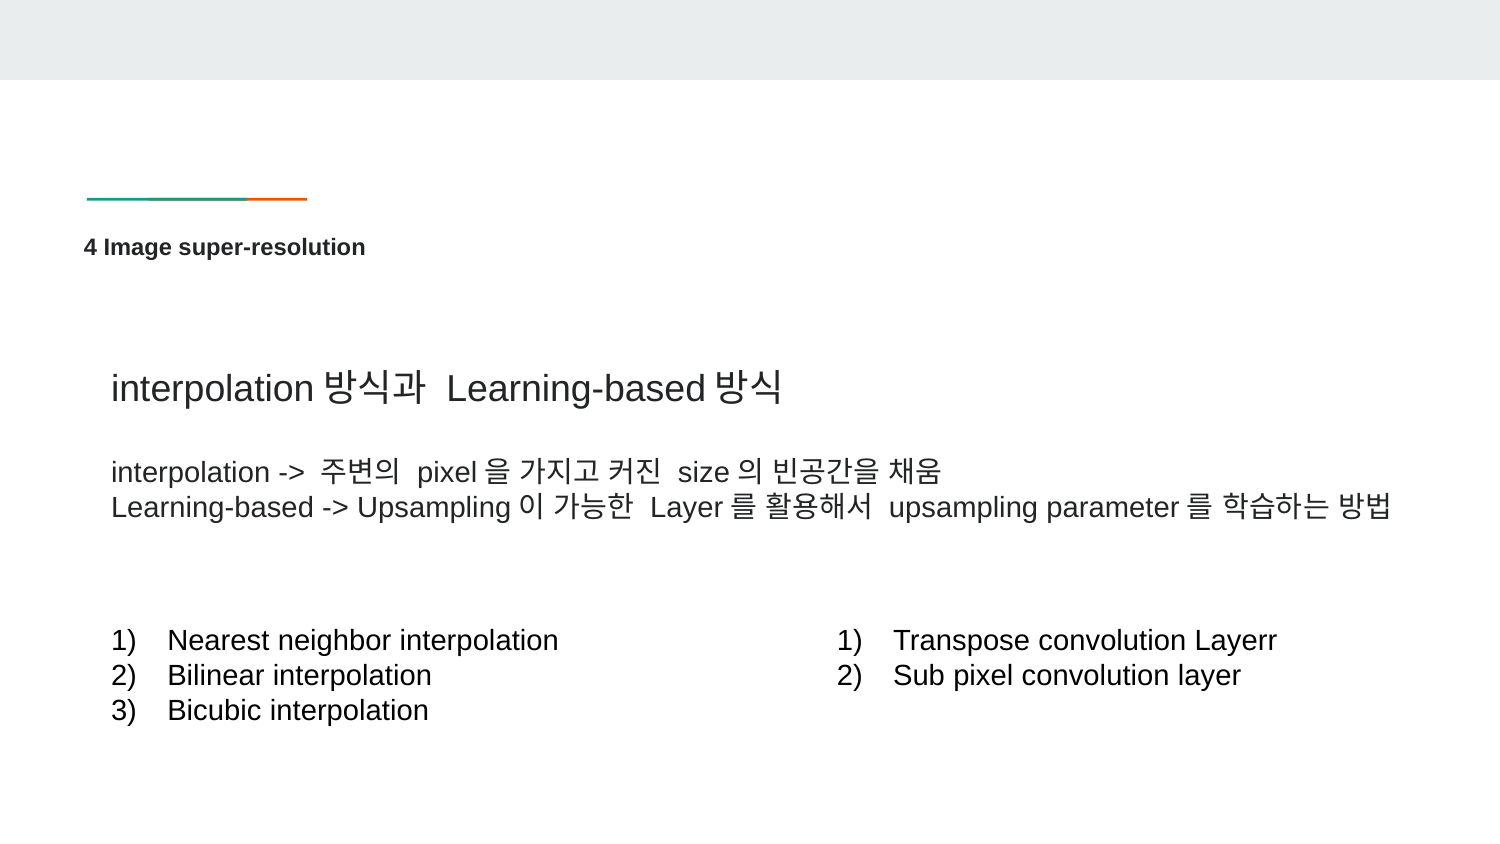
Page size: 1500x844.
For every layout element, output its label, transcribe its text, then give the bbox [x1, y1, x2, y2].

text_box Transpose convolution Layerr Sub pixel convolution layer [821, 613, 1404, 699]
text_box Nearest neighbor interpolation Bilinear interpolation Bicubic interpolation [96, 613, 678, 734]
text_box interpolation방식과 Learning-based방식 interpolation -> 주변의 pixel을 가지고 커진 size의 빈공간을 채움 Learning-based -> Upsampling이 가능한 Layer를 활용해서 upsampling parameter를 학습하는 방법 [96, 356, 1462, 532]
title 4 Image super-resolution [68, 216, 1462, 305]
